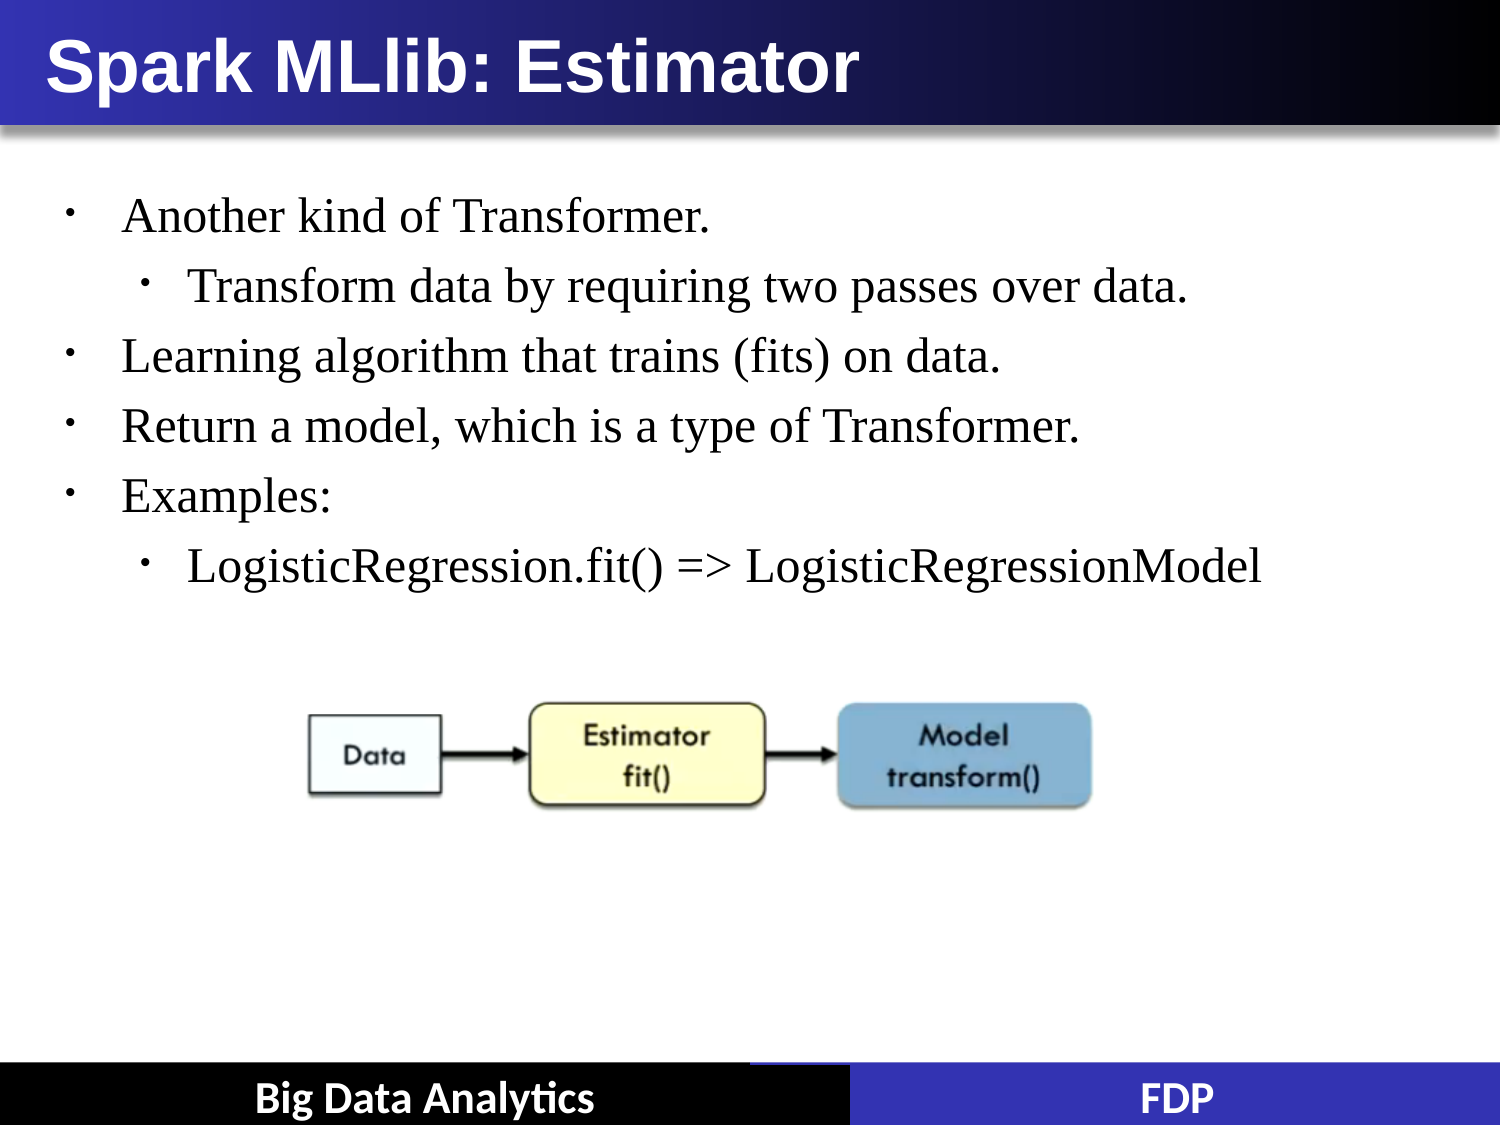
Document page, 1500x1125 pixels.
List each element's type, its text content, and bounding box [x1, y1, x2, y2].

text_box Big Data Analytics [0, 1065, 850, 1125]
title Spark MLlib: Estimator [0, 0, 1171, 126]
list Another kind of Transformer. Transform data by requiring two passes over data. Learning algorithm that trains (fits) on data. Return a model, which is a type of Transformer. Examples: LogisticRegression.fit() => LogisticRegressionModel [49, 174, 1463, 1046]
picture [243, 672, 1220, 842]
text_box FDP [854, 1065, 1500, 1125]
